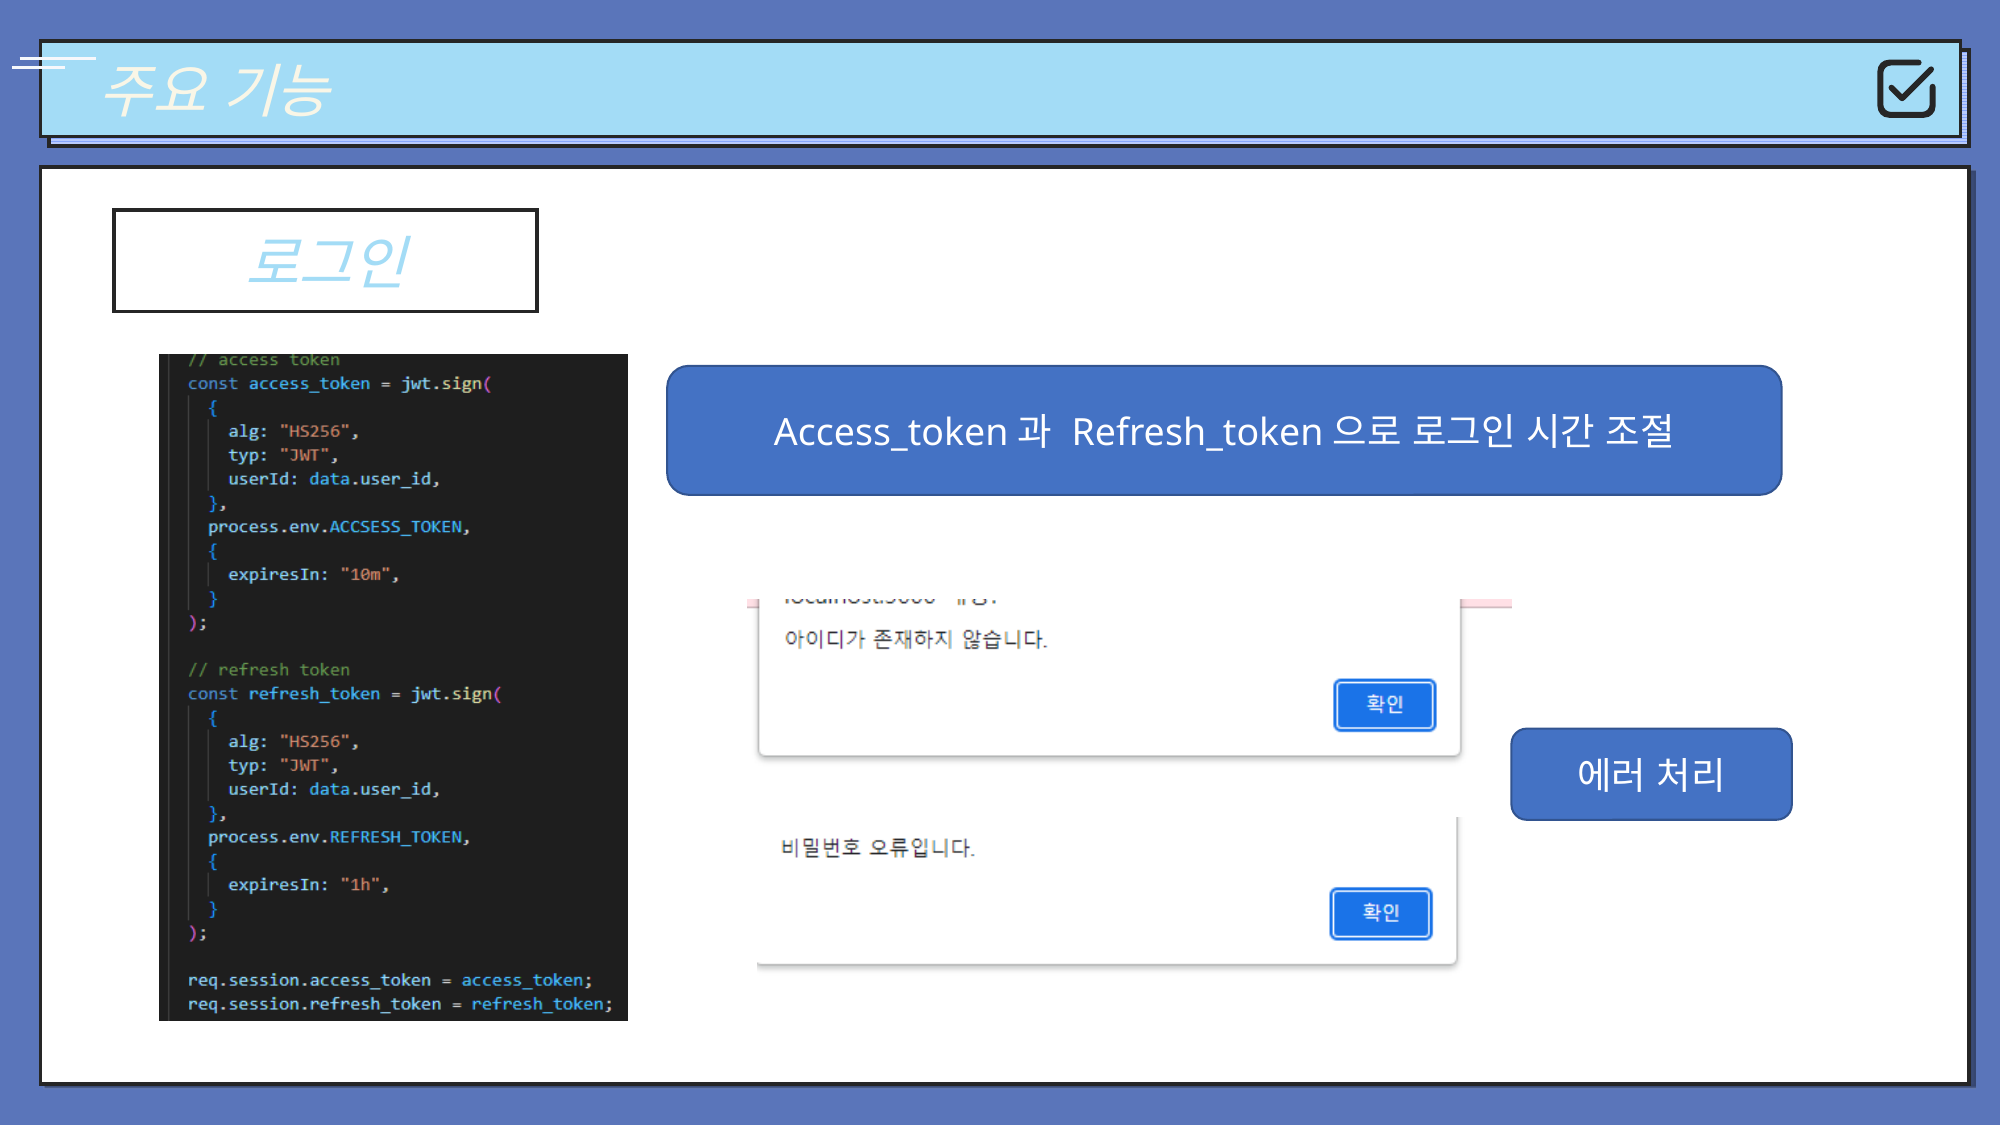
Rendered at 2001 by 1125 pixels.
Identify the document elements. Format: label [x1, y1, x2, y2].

picture [747, 599, 1512, 980]
picture [159, 354, 629, 1021]
text_box [11, 40, 1969, 1085]
